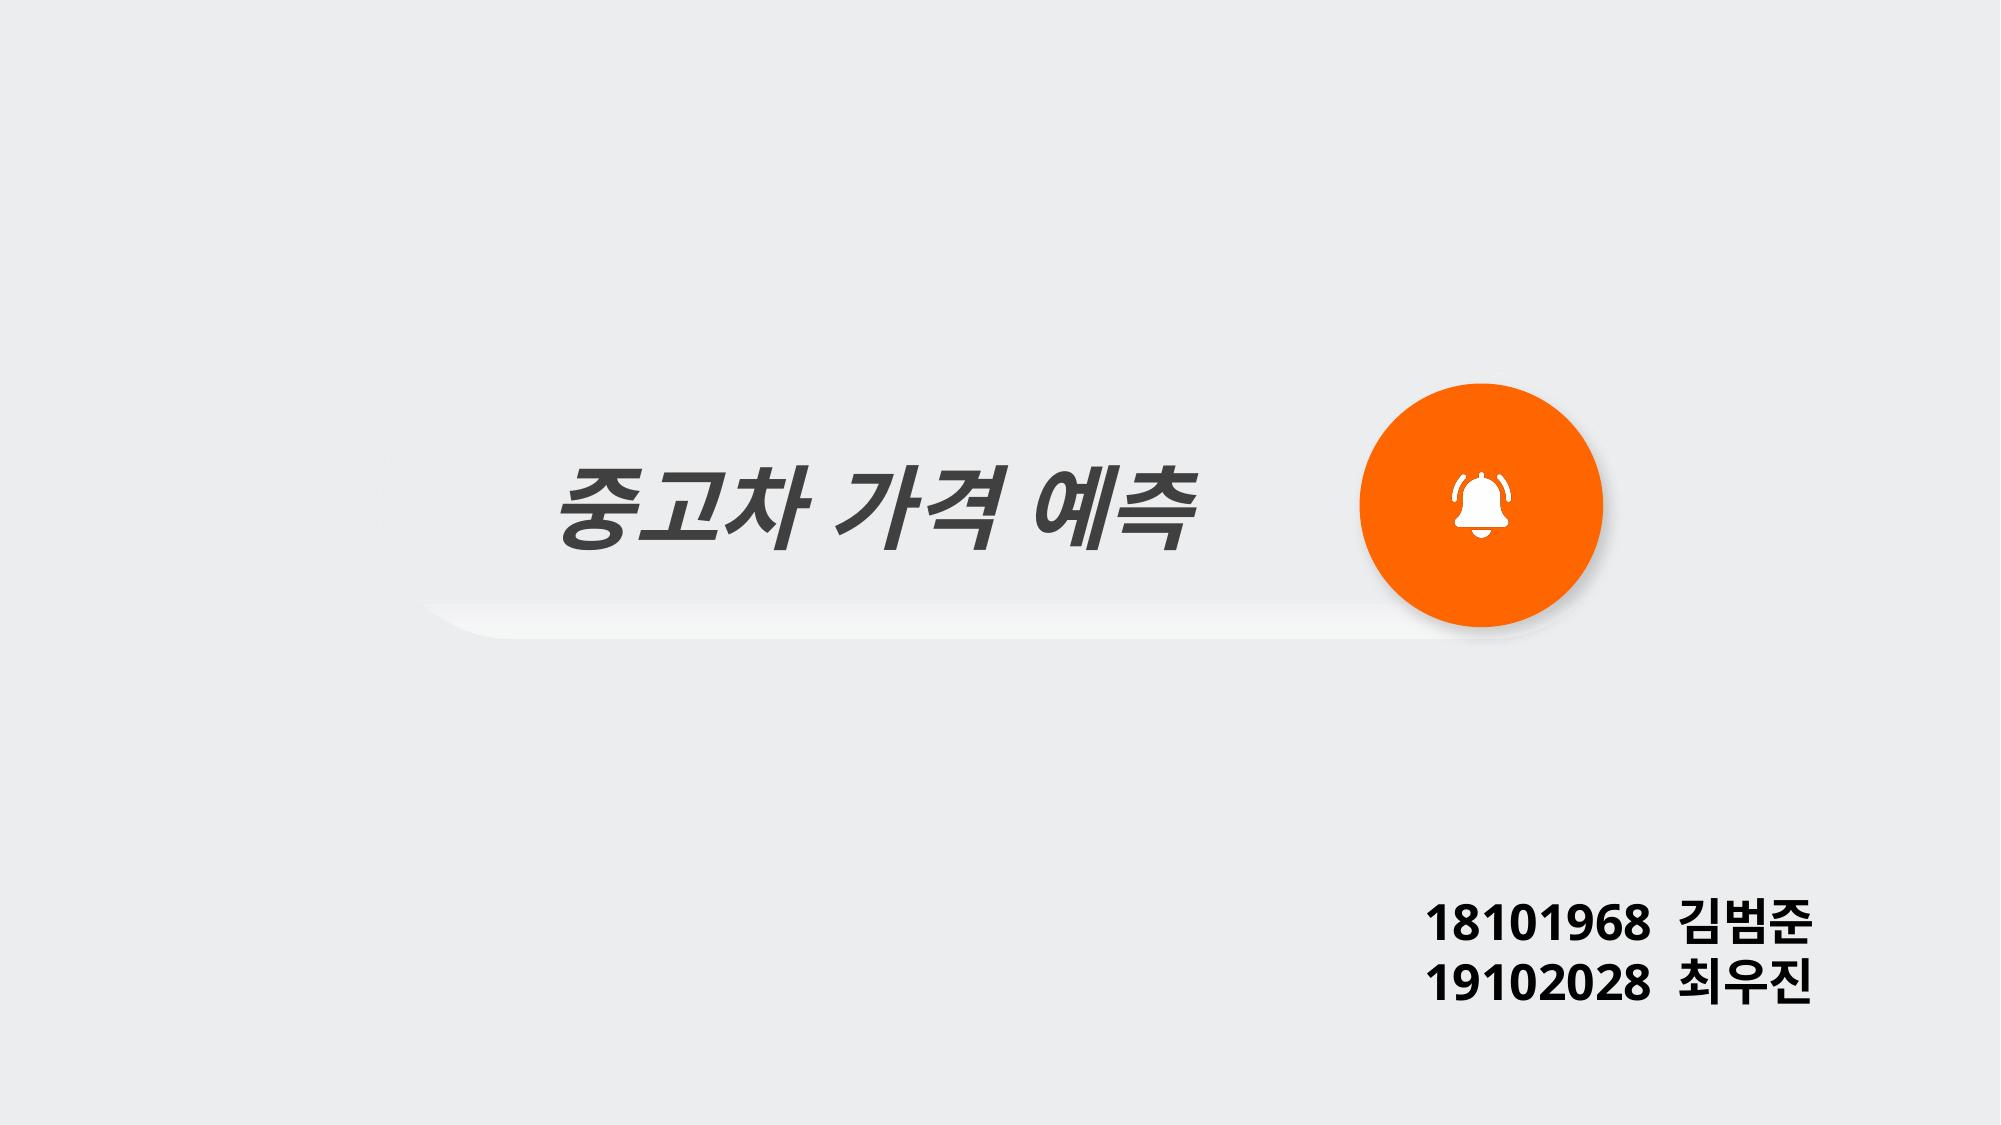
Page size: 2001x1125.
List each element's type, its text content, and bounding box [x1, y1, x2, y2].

text_box [1358, 382, 1605, 629]
picture [1449, 472, 1514, 538]
text_box 중고차 가격 예측 [378, 371, 1622, 640]
text_box 18101968 김범준 19102028 최우진 [1409, 883, 1931, 1019]
